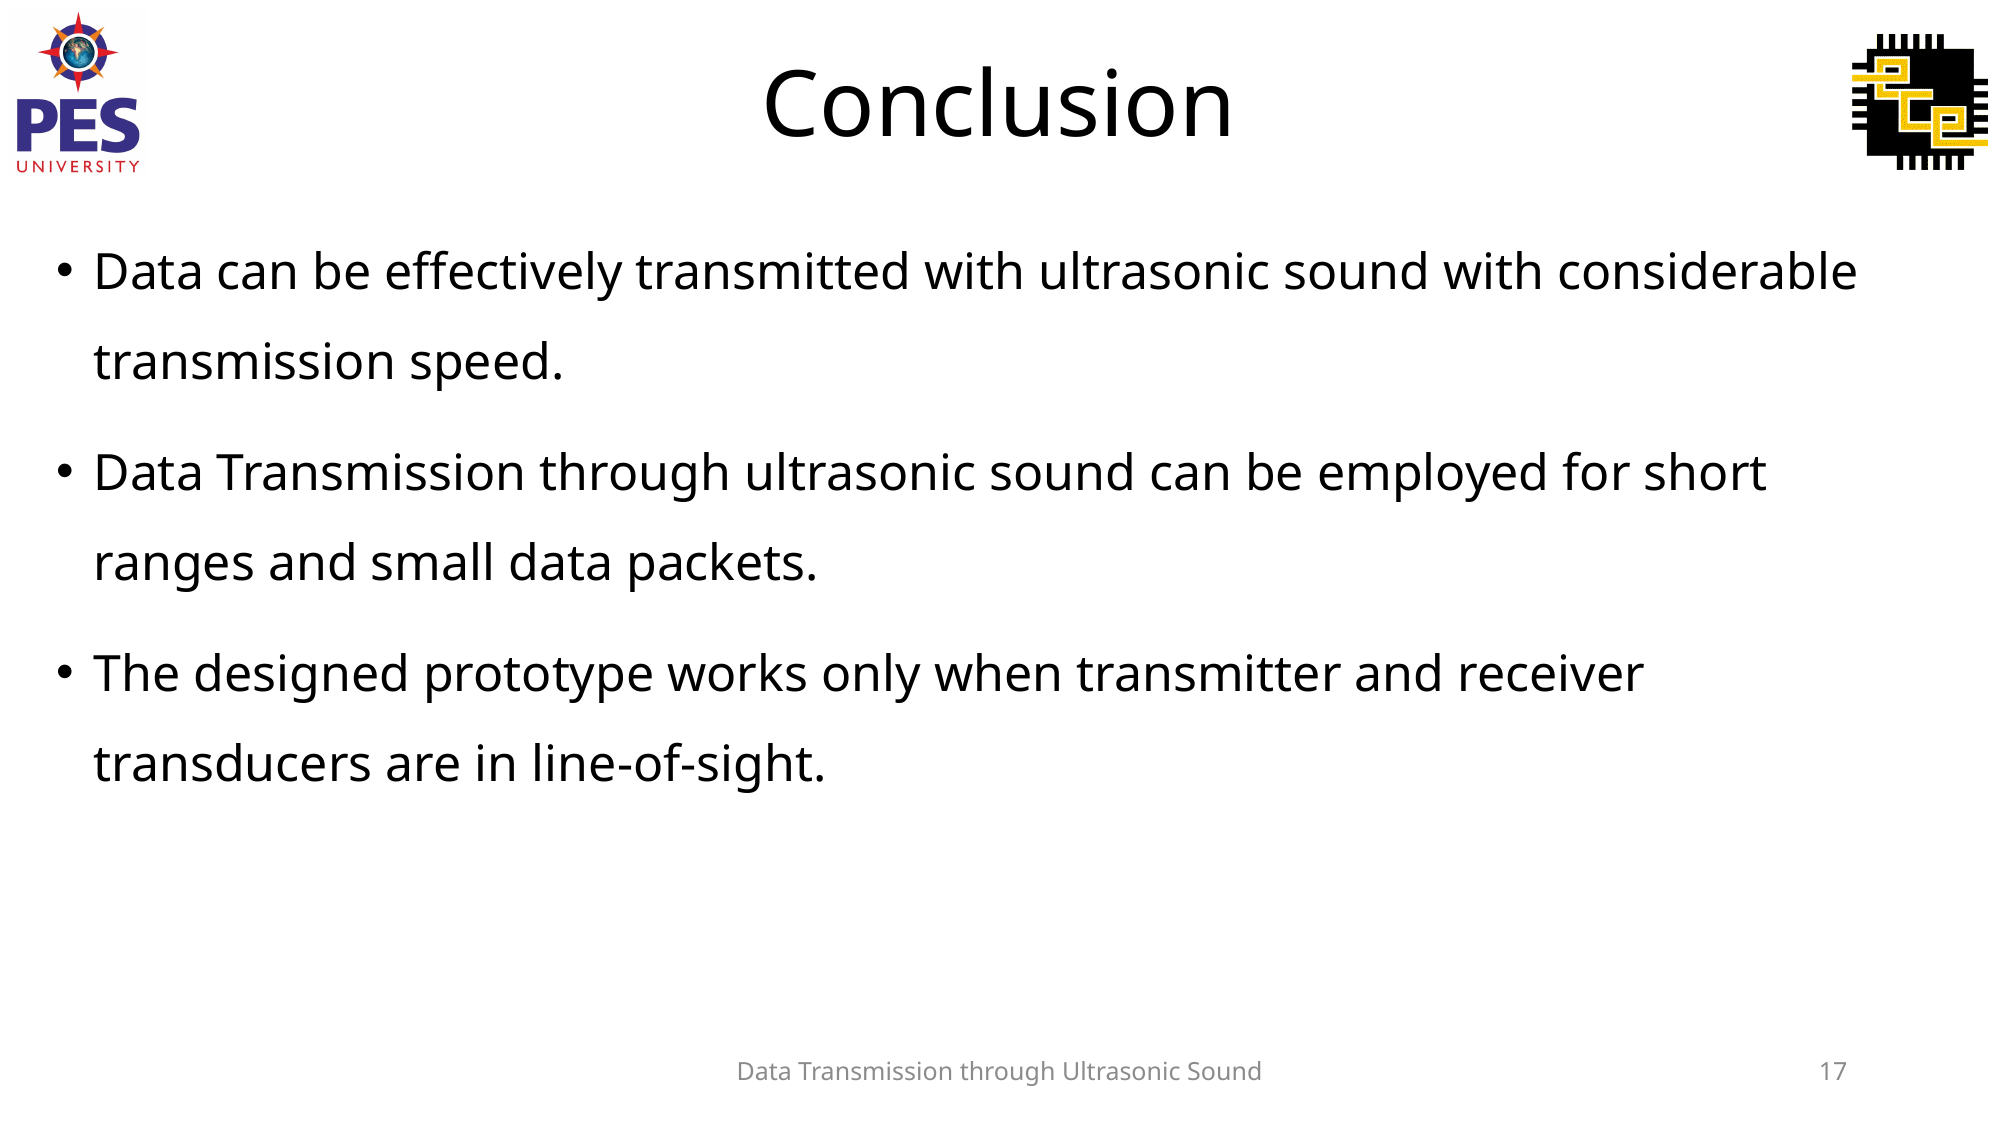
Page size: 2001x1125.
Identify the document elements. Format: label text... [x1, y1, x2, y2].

footer Data Transmission through Ultrasonic Sound [662, 1042, 1338, 1103]
list Data can be effectively transmitted with ultrasonic sound with considerable transmission speed. Data Transmission through ultrasonic sound can be employed for short ranges and small data packets. The designed prototype works only when transmitter and receiver transducers are in line-of-sight. [41, 202, 1950, 990]
title Conclusion [146, 36, 1853, 178]
picture [10, 7, 147, 177]
picture [1852, 34, 1988, 170]
slide_number 17 [1412, 1042, 1863, 1103]
